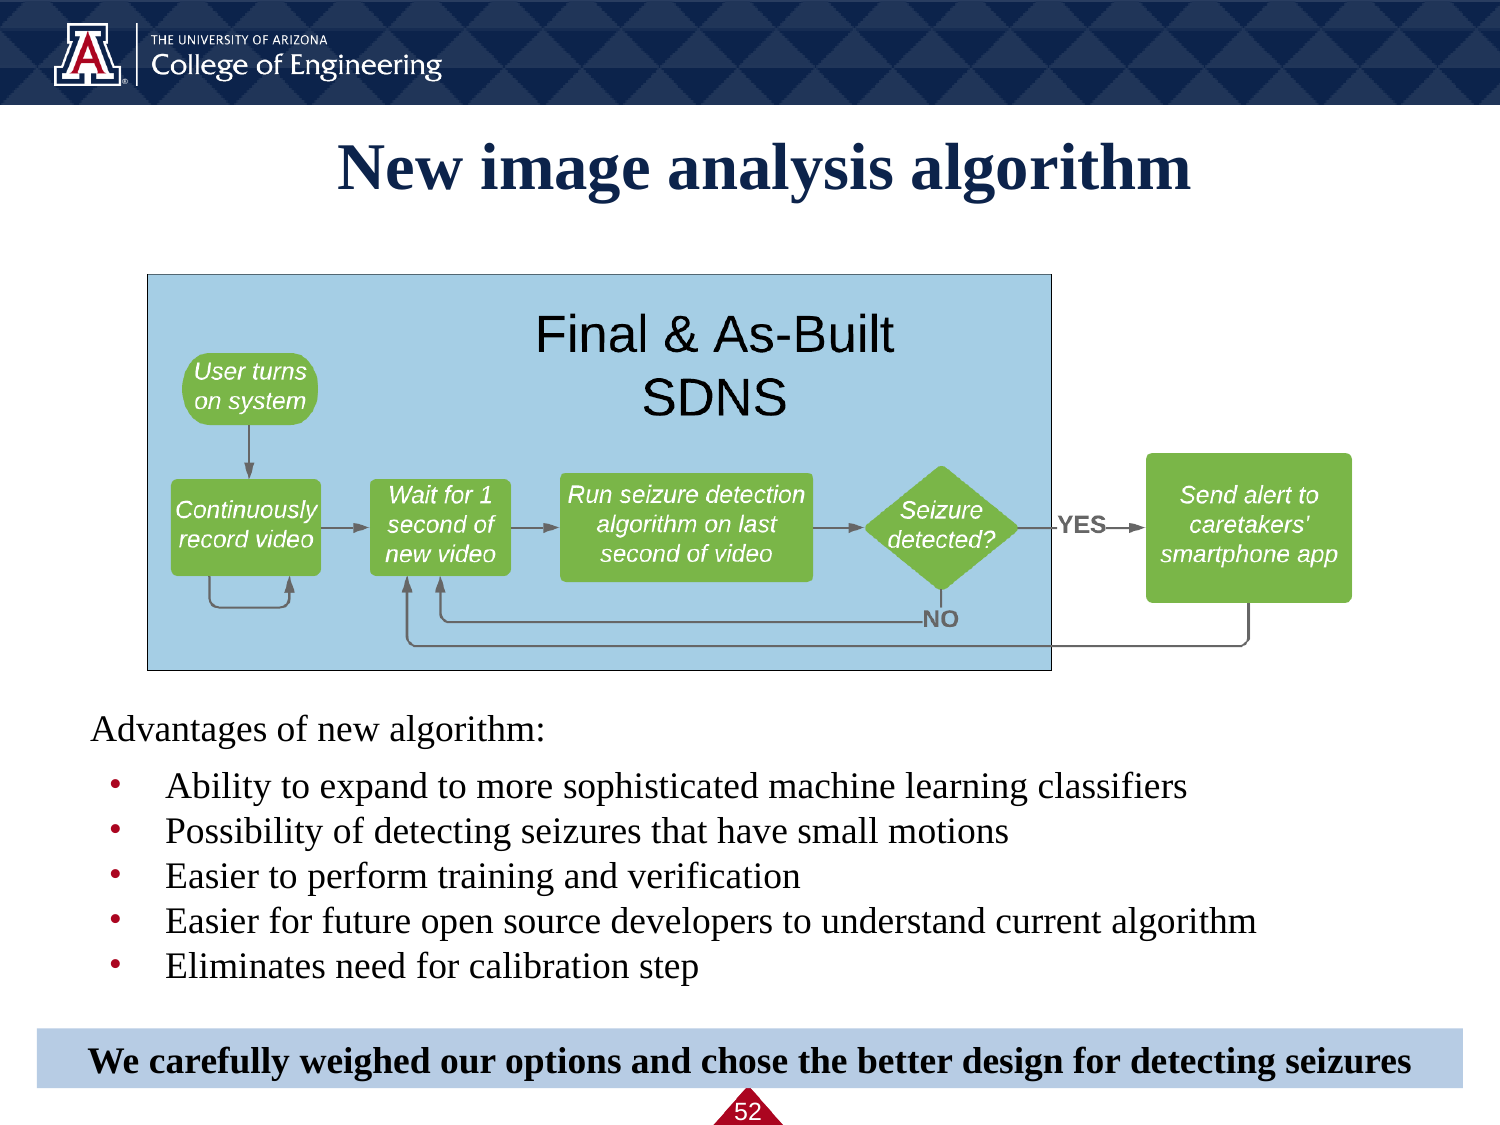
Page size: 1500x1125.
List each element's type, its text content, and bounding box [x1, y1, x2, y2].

picture [70, 236, 1430, 708]
picture [54, 23, 442, 86]
title New image analysis algorithm [90, 87, 1441, 237]
list Advantages of new algorithm: Ability to expand to more sophisticated machine learning classifiers Possibility of detecting seizures that have small motions Easier to perform training and verification Easier for future open source developers to understand current algorithm Eliminates need for calibration step [75, 715, 1425, 1012]
text_box We carefully weighed our options and chose the better design for detecting seizures [36, 1028, 1463, 1089]
slide_number ‹#› [715, 1089, 781, 1125]
